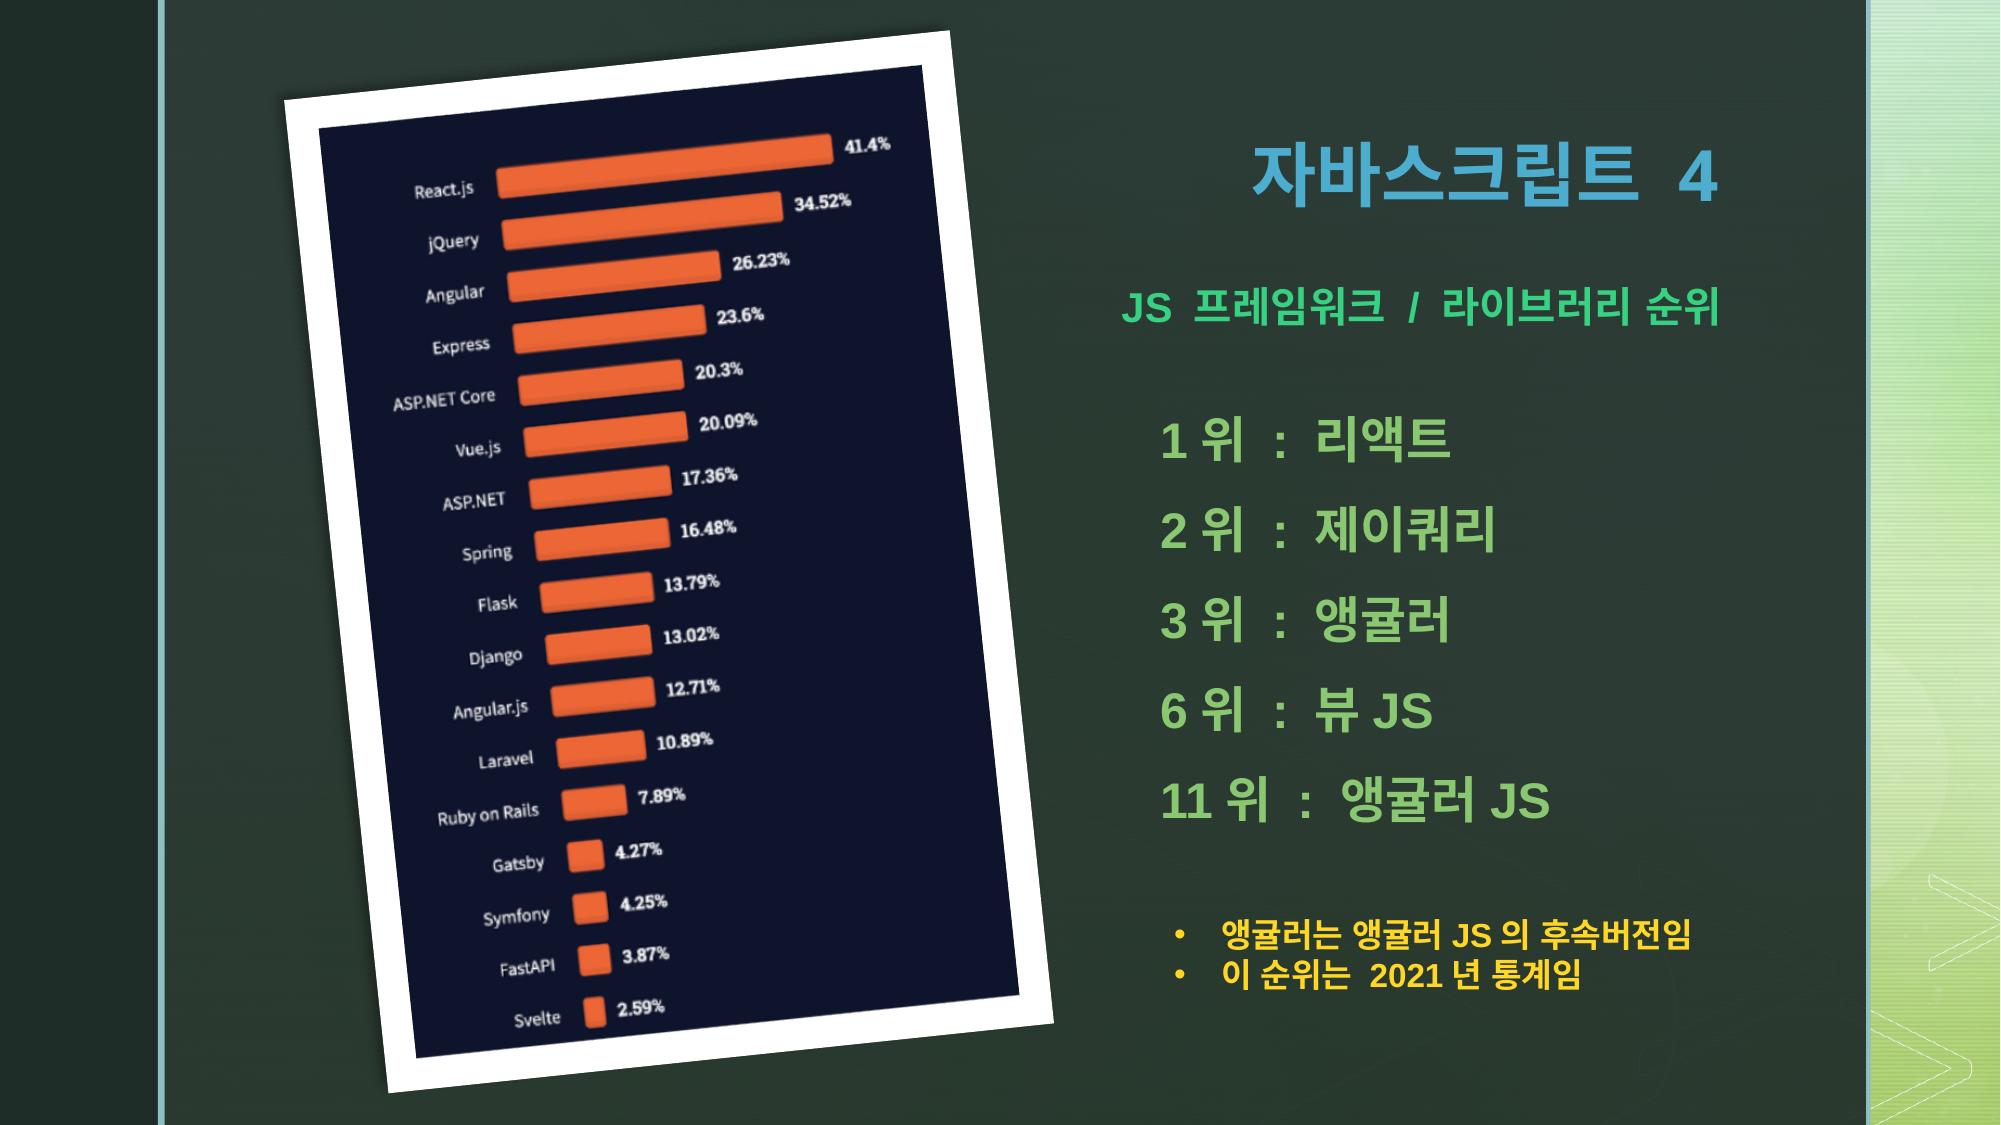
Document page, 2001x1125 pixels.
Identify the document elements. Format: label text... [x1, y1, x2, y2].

title 자바스크립트 4 [973, 132, 1734, 310]
text_box 앵귤러는 앵귤러JS의 후속버전임 이 순위는 2021년 통계임 [1159, 906, 1708, 1002]
text_box JS 프레임워크 / 라이브러리 순위 [1106, 273, 1738, 338]
picture [1871, 0, 2001, 1125]
text_box 1위 : 리액트 2위 : 제이쿼리 3위 : 앵귤러 6위 : 뷰JS 11위 : 앵귤러JS [1145, 370, 1566, 836]
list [365, 93, 973, 1031]
